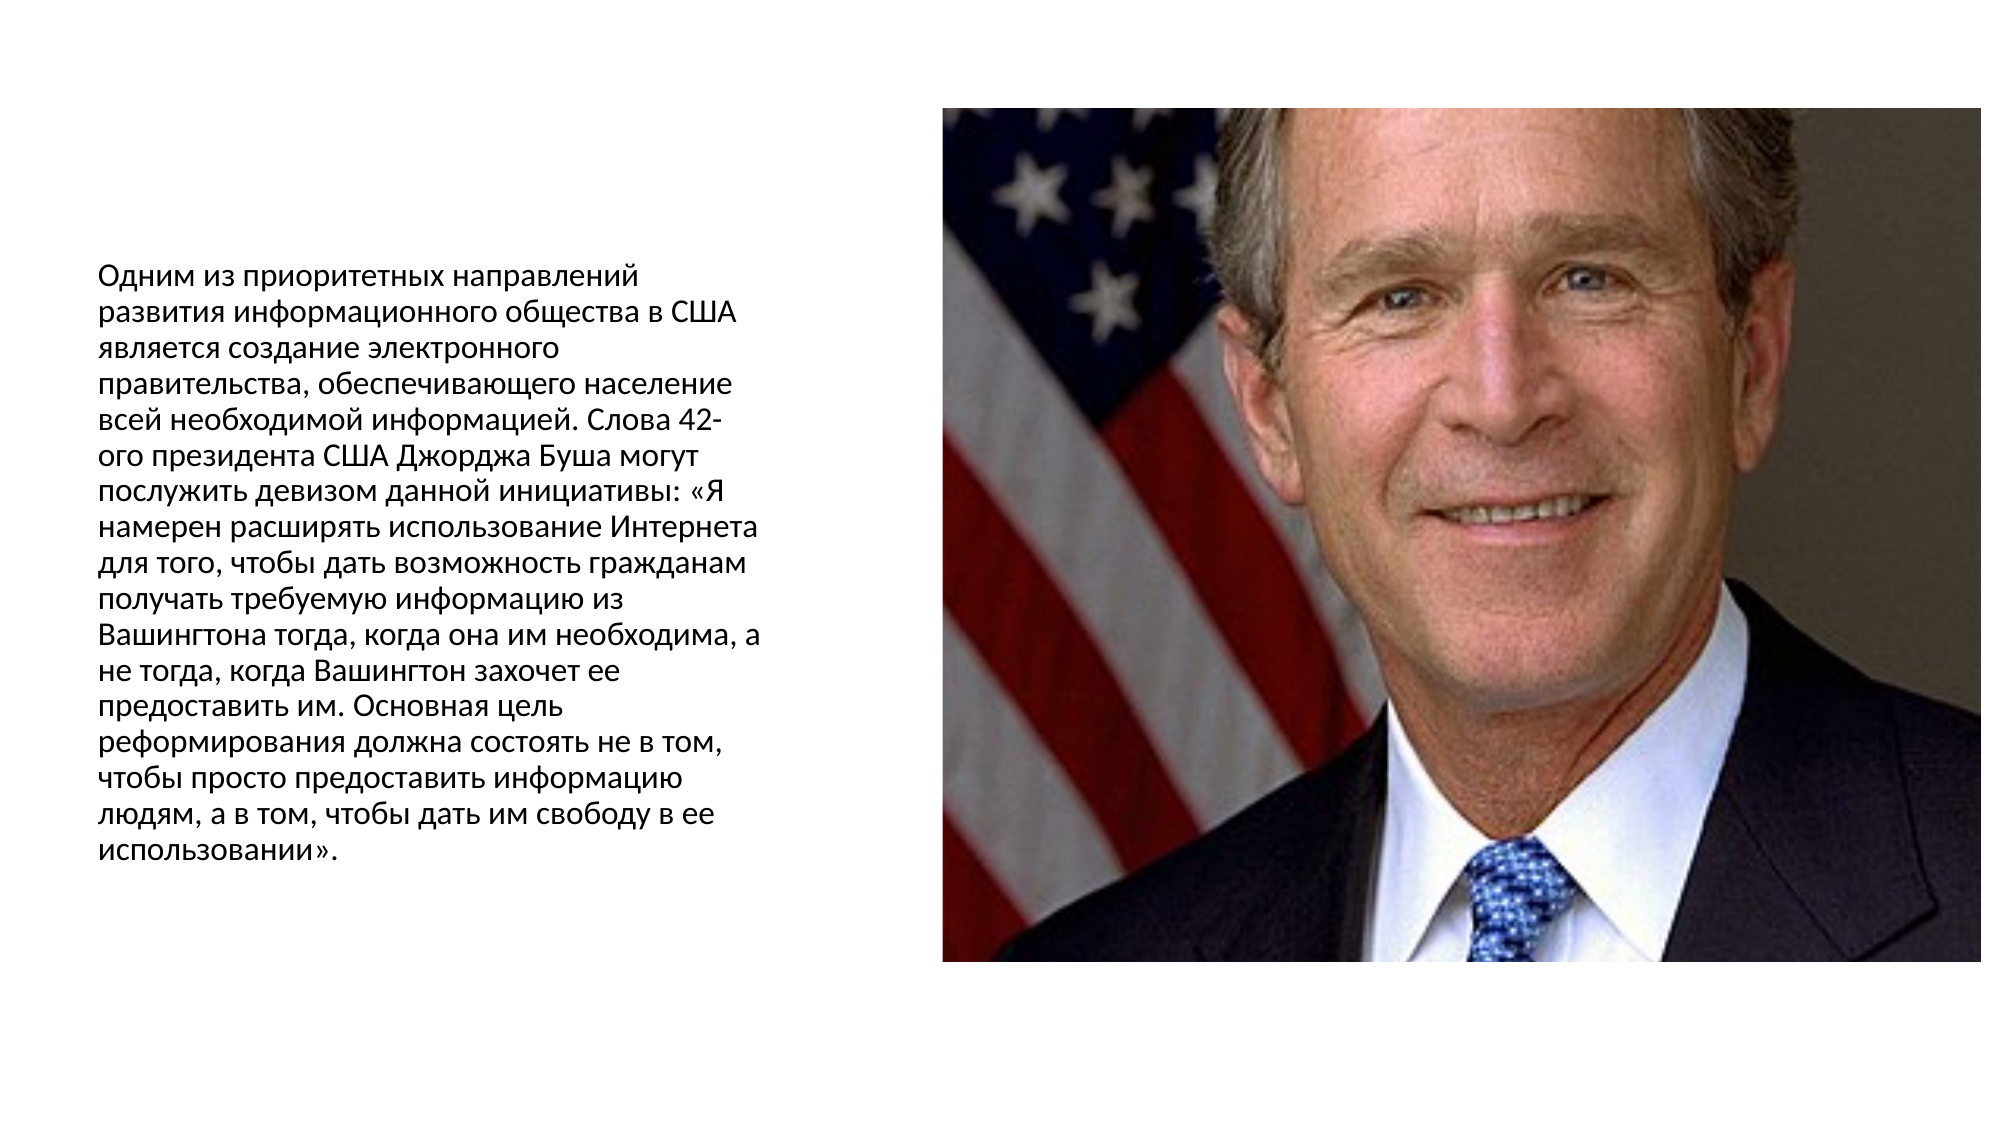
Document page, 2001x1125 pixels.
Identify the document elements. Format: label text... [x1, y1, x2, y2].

picture [942, 108, 1981, 962]
list Одним из приоритетных направлений развития информационного общества в США является создание электронного правительства, обеспечивающего население всей необходимой информацией. Слова 42-ого президента США Джорджа Буша могут послужить девизом данной инициативы: «Я намерен расширять использование Интернета для того, чтобы дать возможность гражданам получать требуемую информацию из Вашингтона тогда, когда она им необходима, а не тогда, когда Вашингтон захочет ее предоставить им. Основная цель реформирования должна состоять не в том, чтобы просто предоставить информацию людям, а в том, чтобы дать им свободу в ее использовании». [82, 250, 783, 1081]
